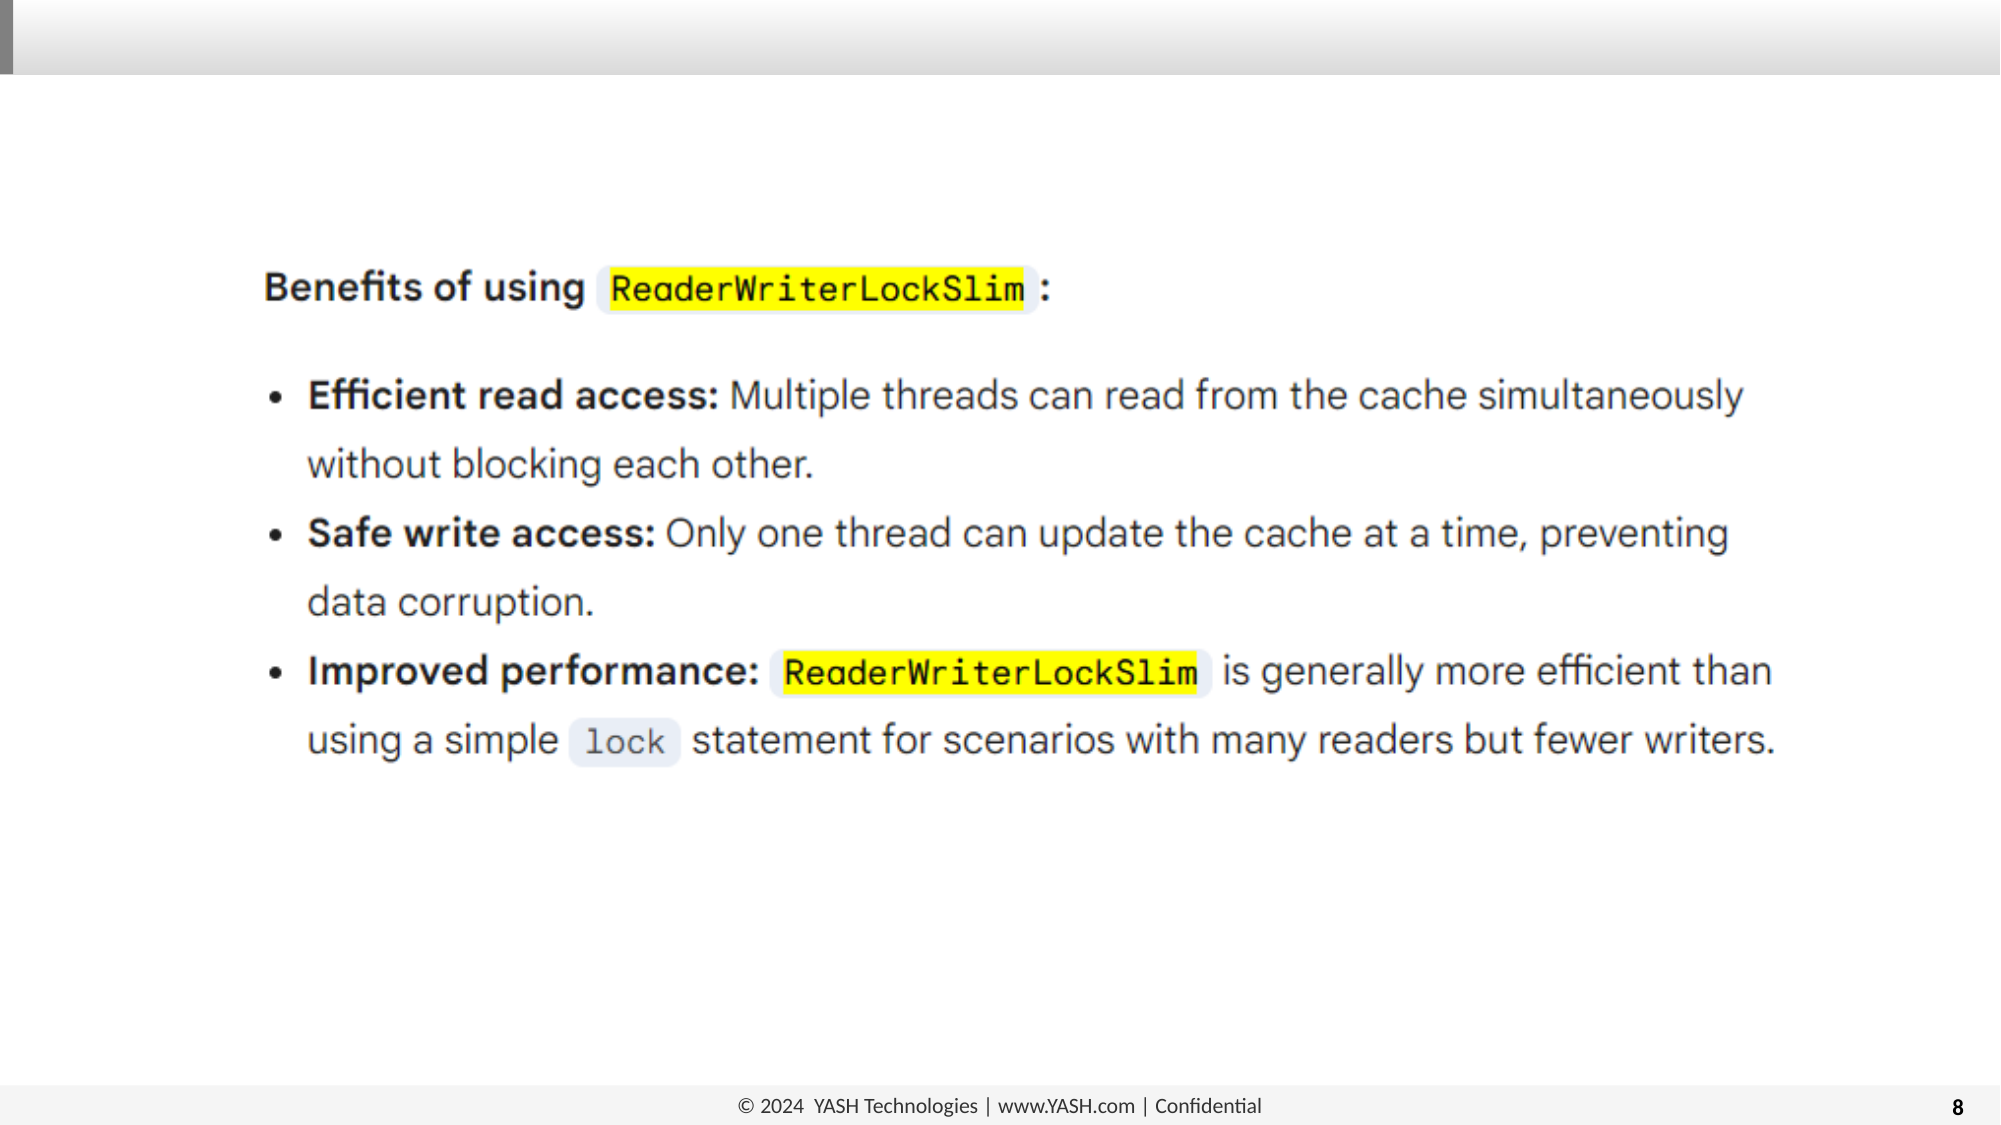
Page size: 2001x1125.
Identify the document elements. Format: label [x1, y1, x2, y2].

picture [209, 248, 1833, 801]
